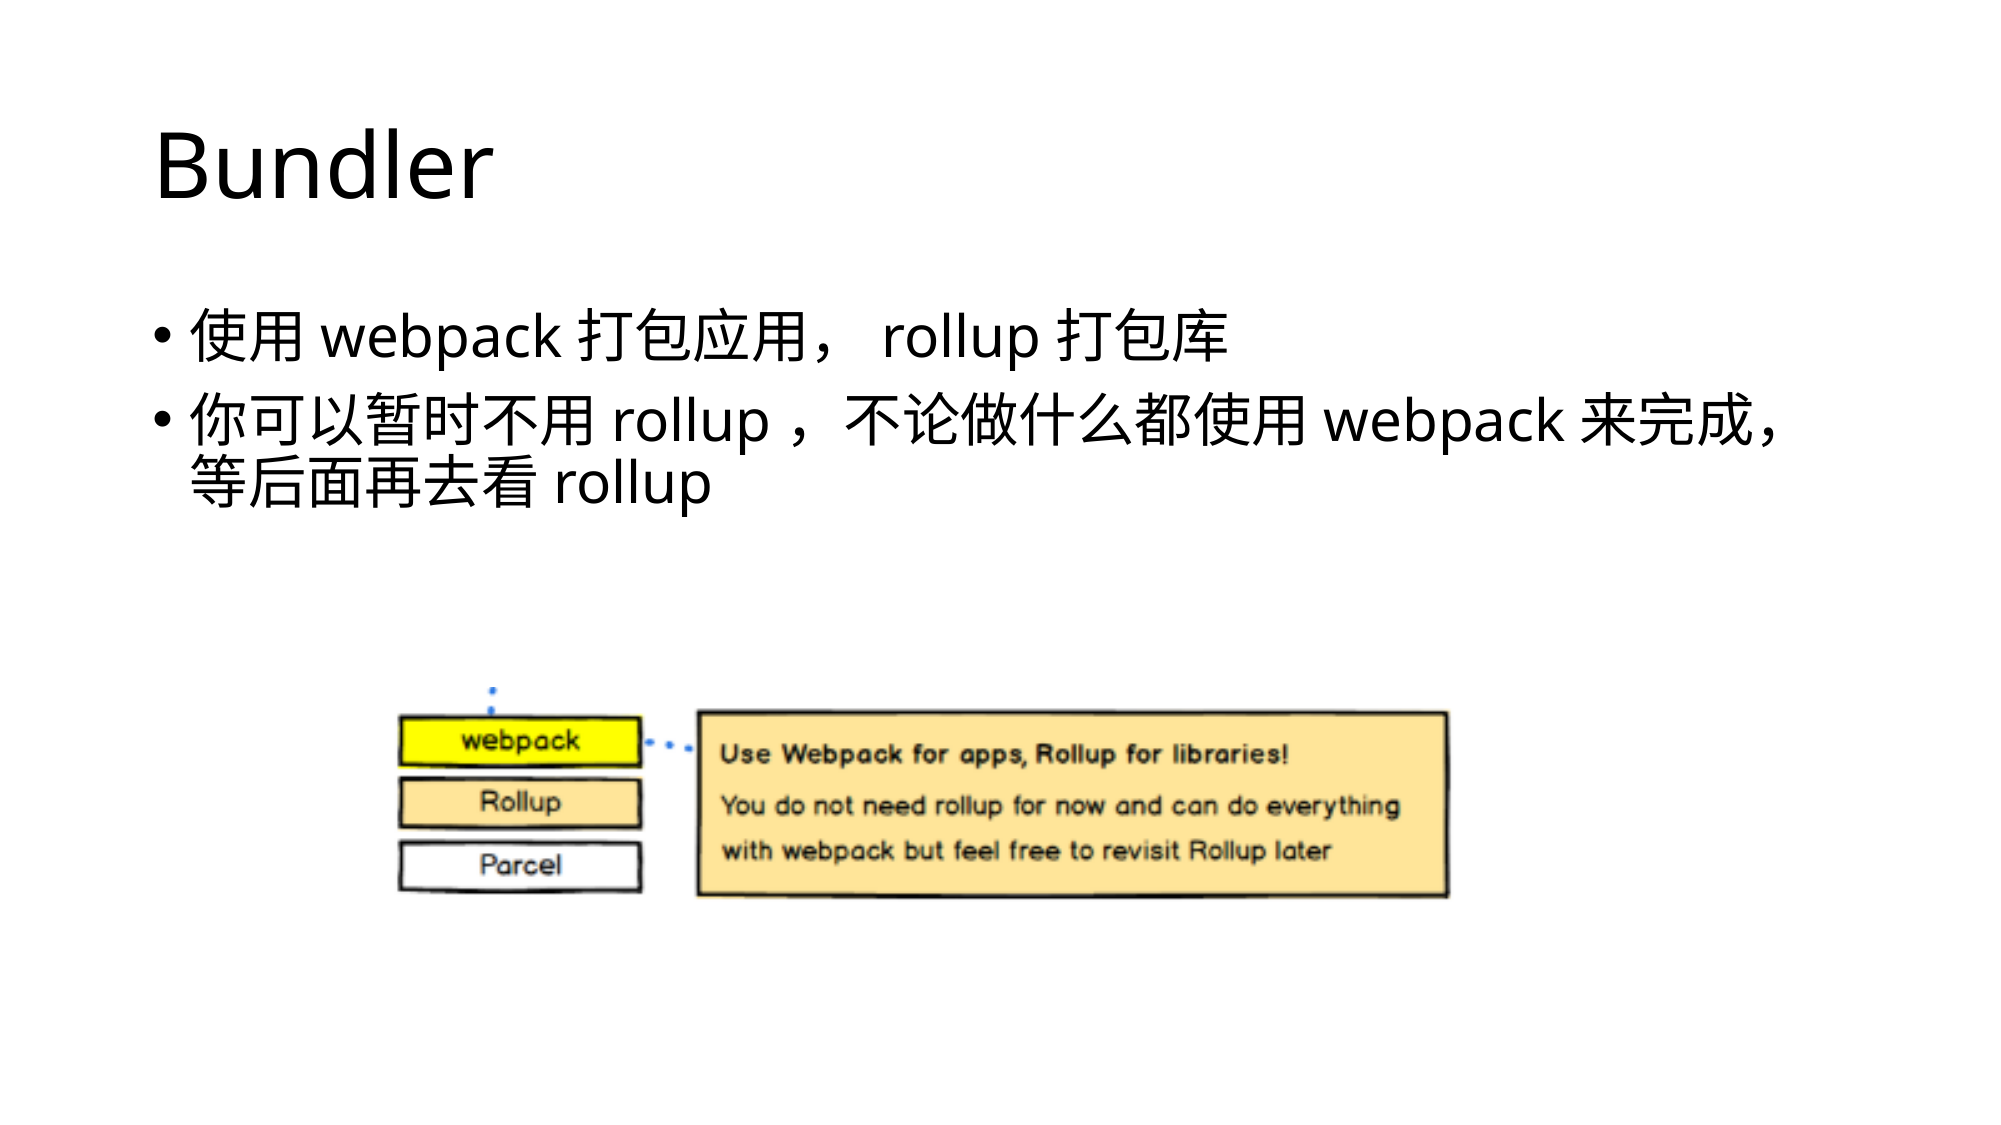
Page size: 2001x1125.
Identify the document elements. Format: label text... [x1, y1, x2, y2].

list 使用webpack打包应用，rollup打包库 你可以暂时不用rollup，不论做什么都使用webpack来完成，等后面再去看rollup [137, 299, 1863, 1014]
picture [376, 687, 1516, 932]
title Bundler [137, 59, 1863, 278]
